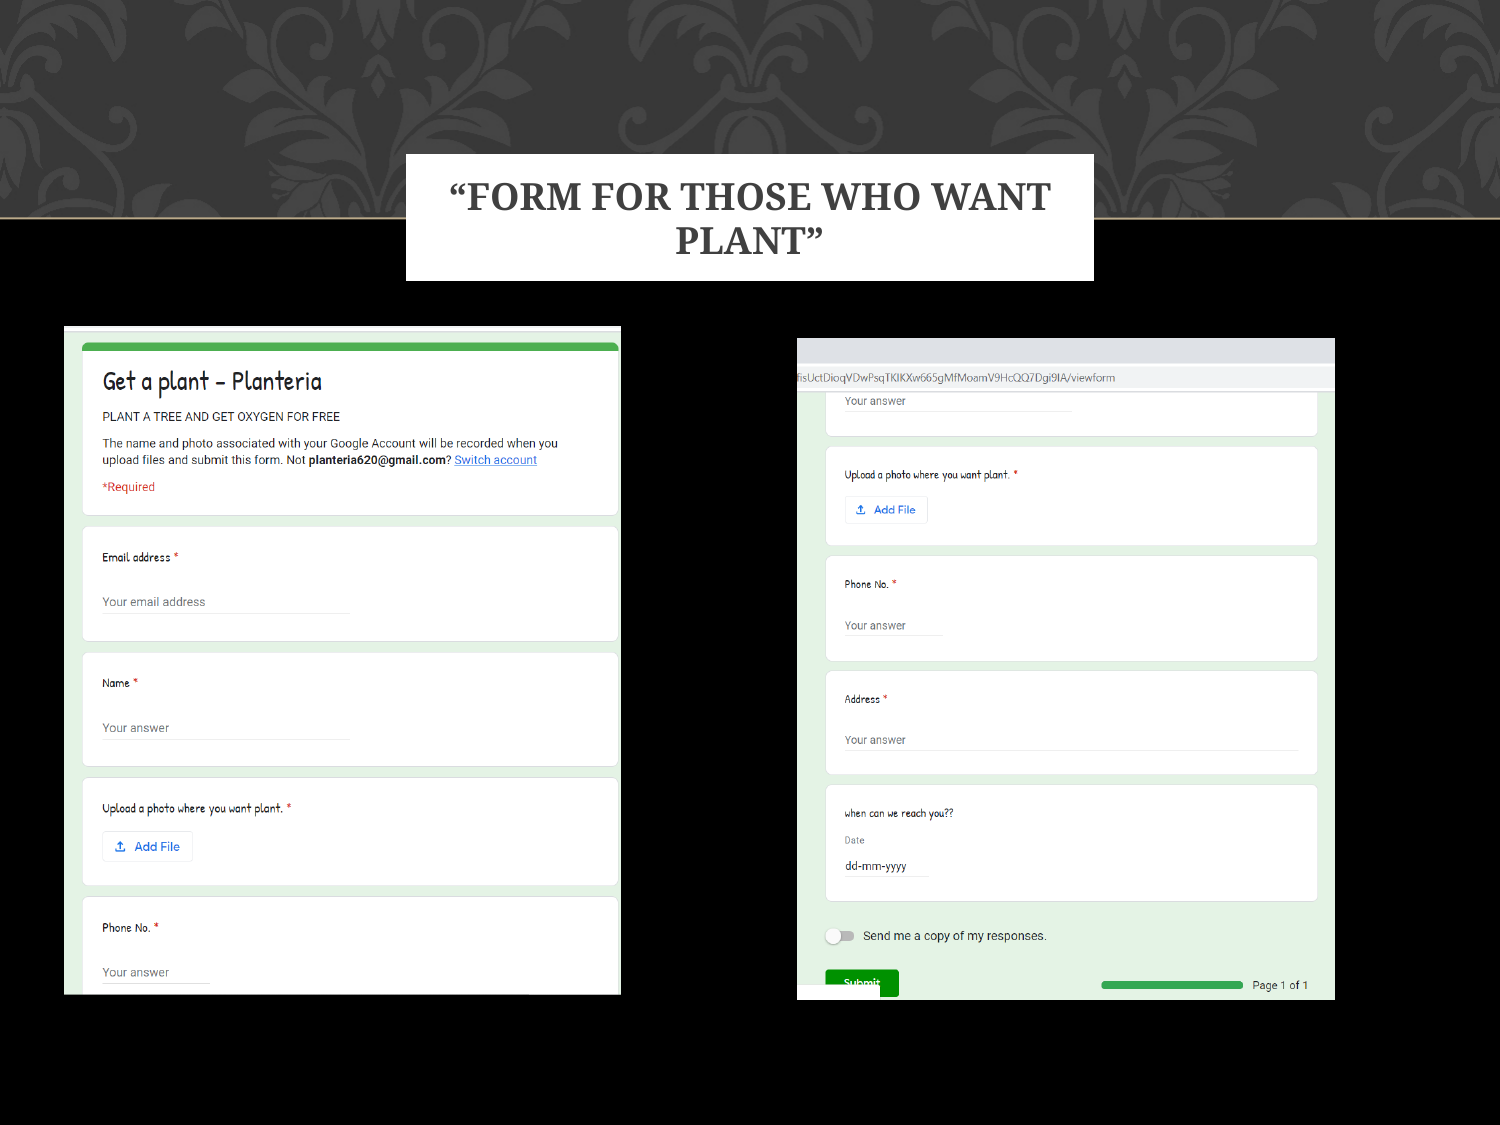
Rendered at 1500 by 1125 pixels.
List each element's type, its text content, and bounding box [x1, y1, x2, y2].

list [64, 325, 621, 995]
title “FORM FOR THOSE WHO WANT PLANT” [406, 154, 1094, 281]
picture [796, 337, 1335, 1000]
